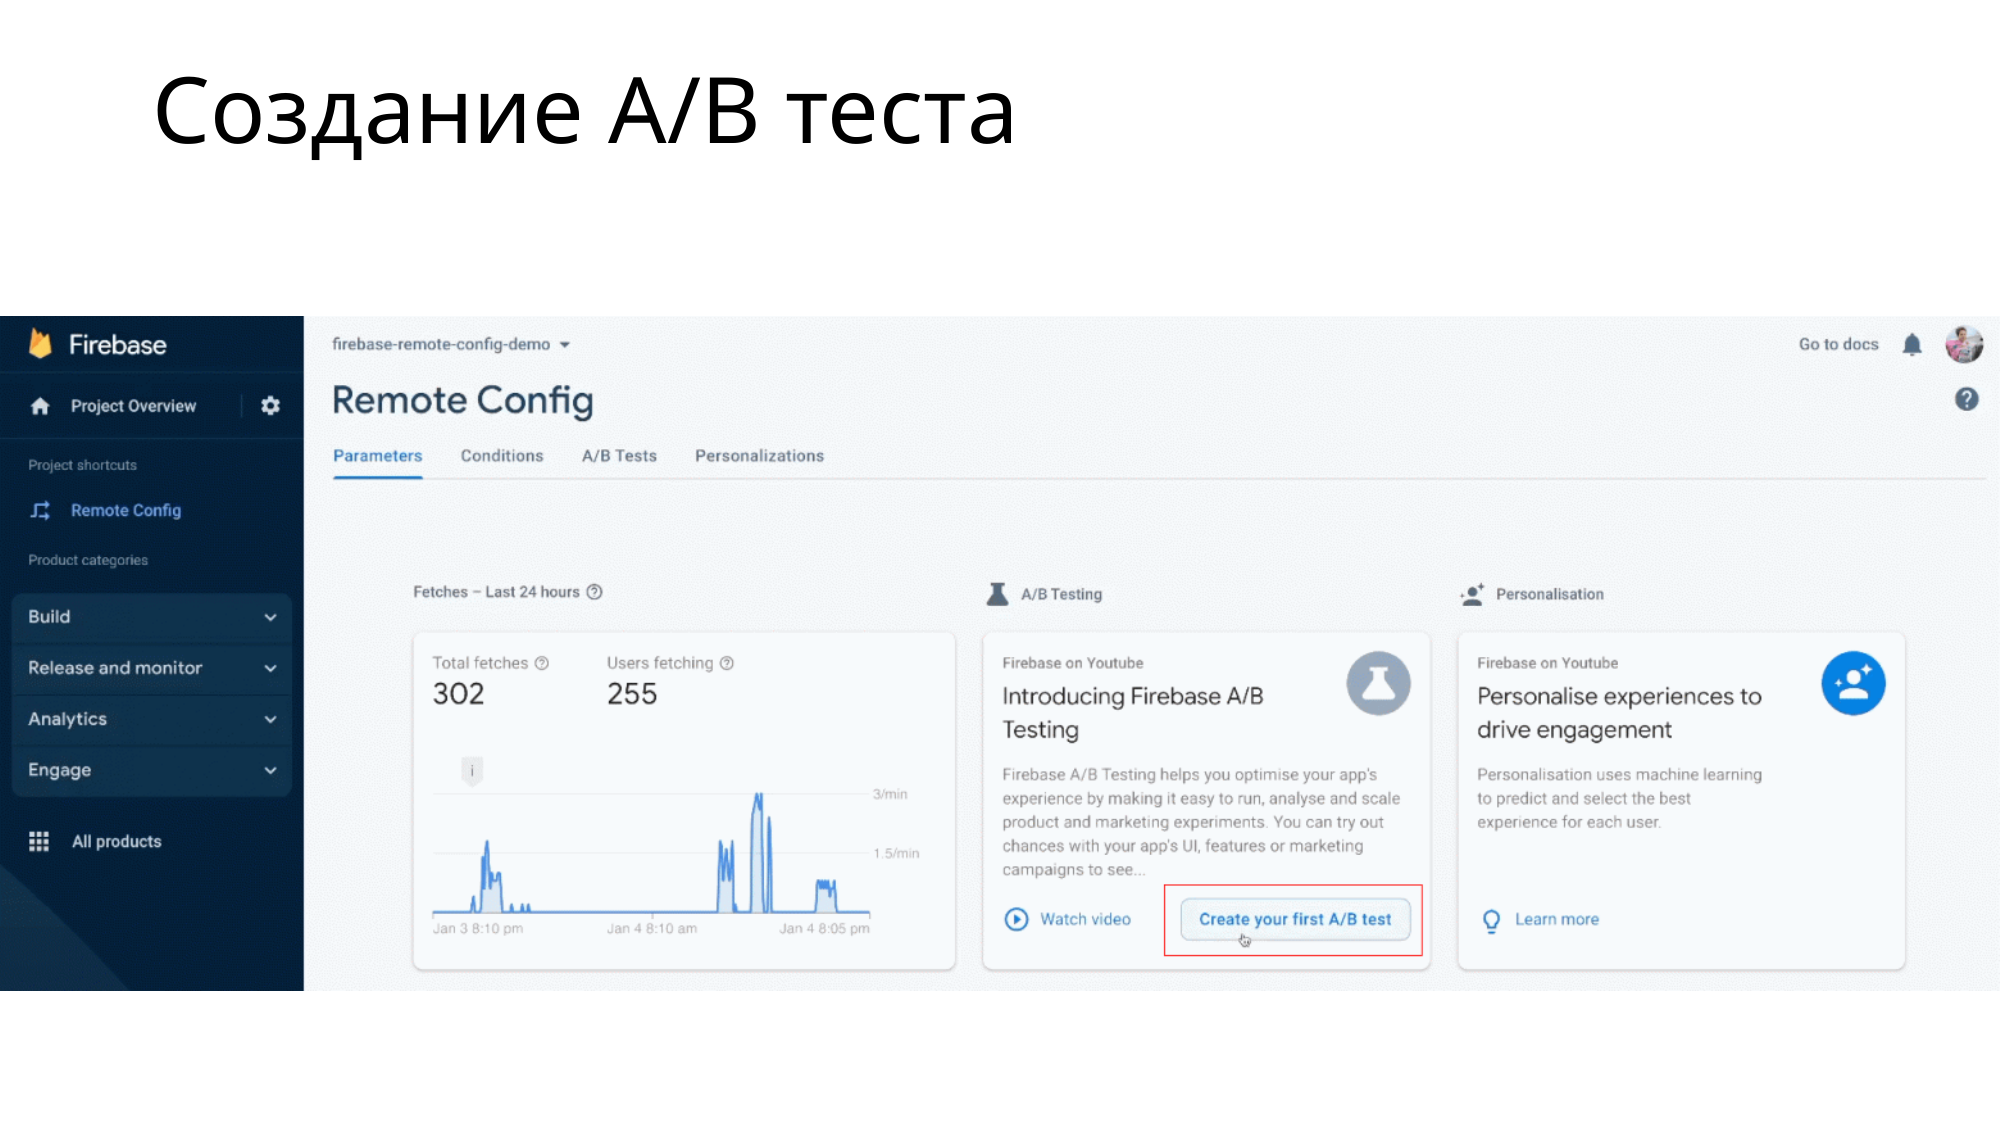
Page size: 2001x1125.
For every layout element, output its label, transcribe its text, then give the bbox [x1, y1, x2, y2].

title Создание A/B теста [137, 59, 1863, 278]
picture [0, 316, 2000, 991]
